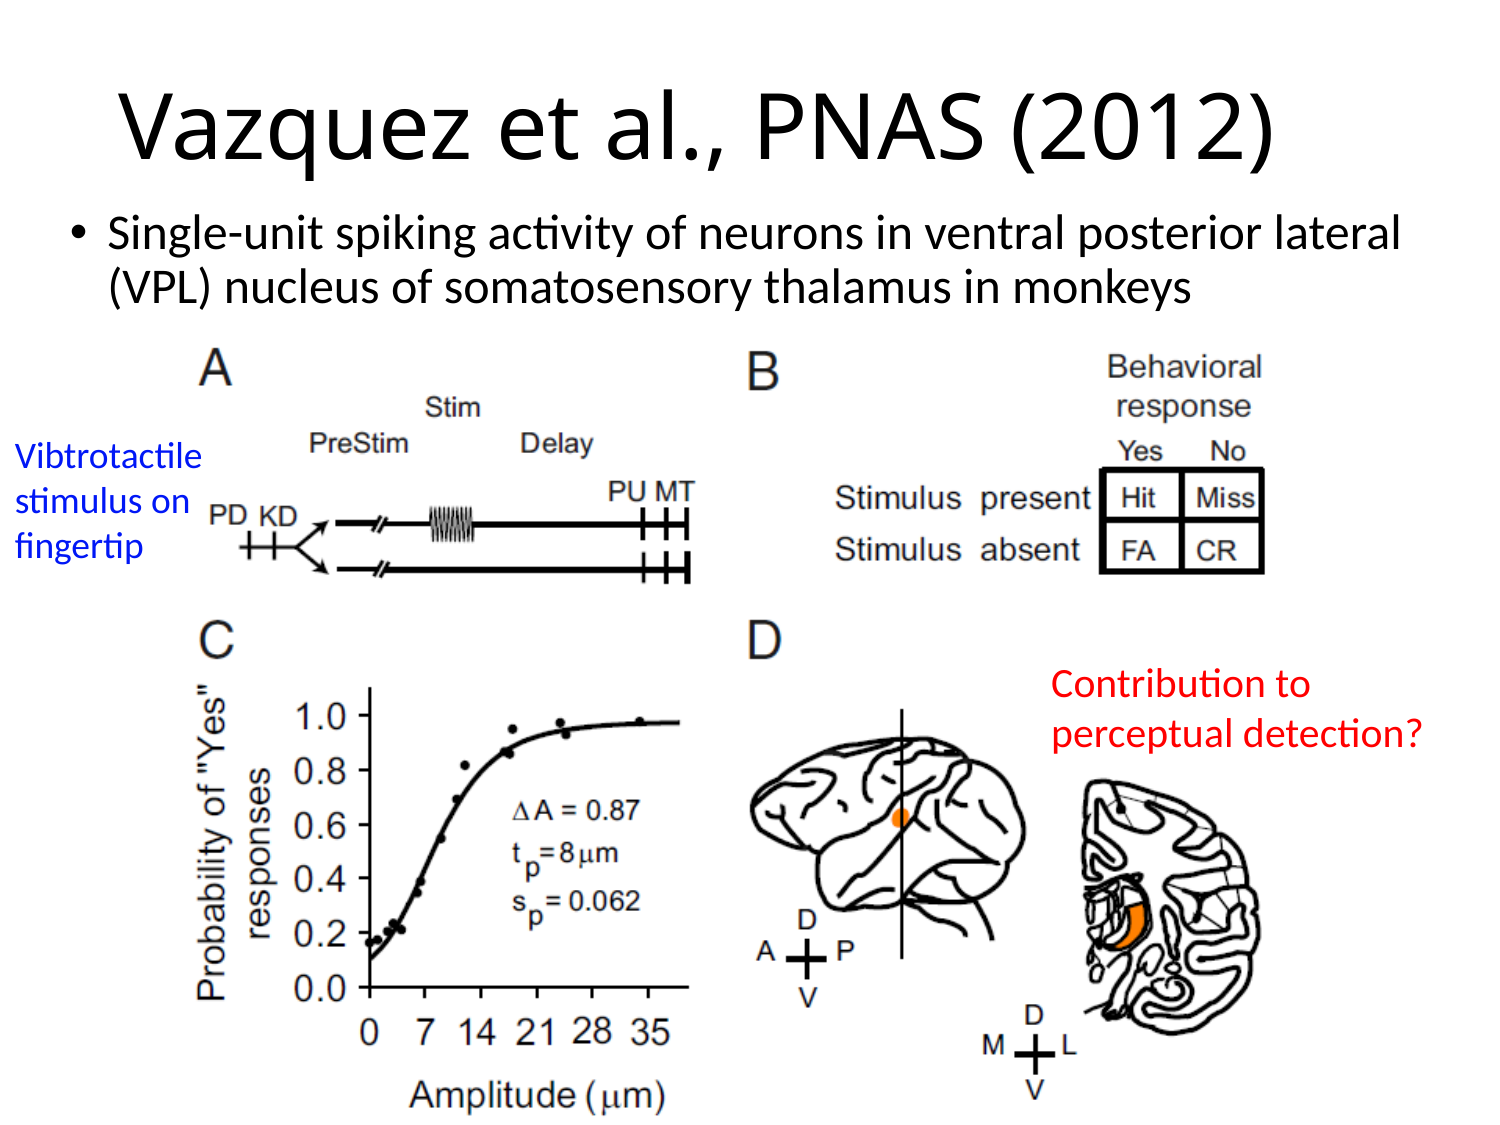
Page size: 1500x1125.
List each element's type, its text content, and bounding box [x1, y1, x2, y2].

picture [187, 317, 1276, 1125]
text_box Contribution to perceptual detection? [1276, 648, 1500, 763]
title Vazquez et al., PNAS (2012) [103, 59, 1397, 199]
text_box Vibtrotactile stimulus on fingertip [0, 423, 187, 574]
list Single-unit spiking activity of neurons in ventral posterior lateral (VPL) nucleus of somatosensory thalamus in monkeys [54, 199, 1474, 346]
